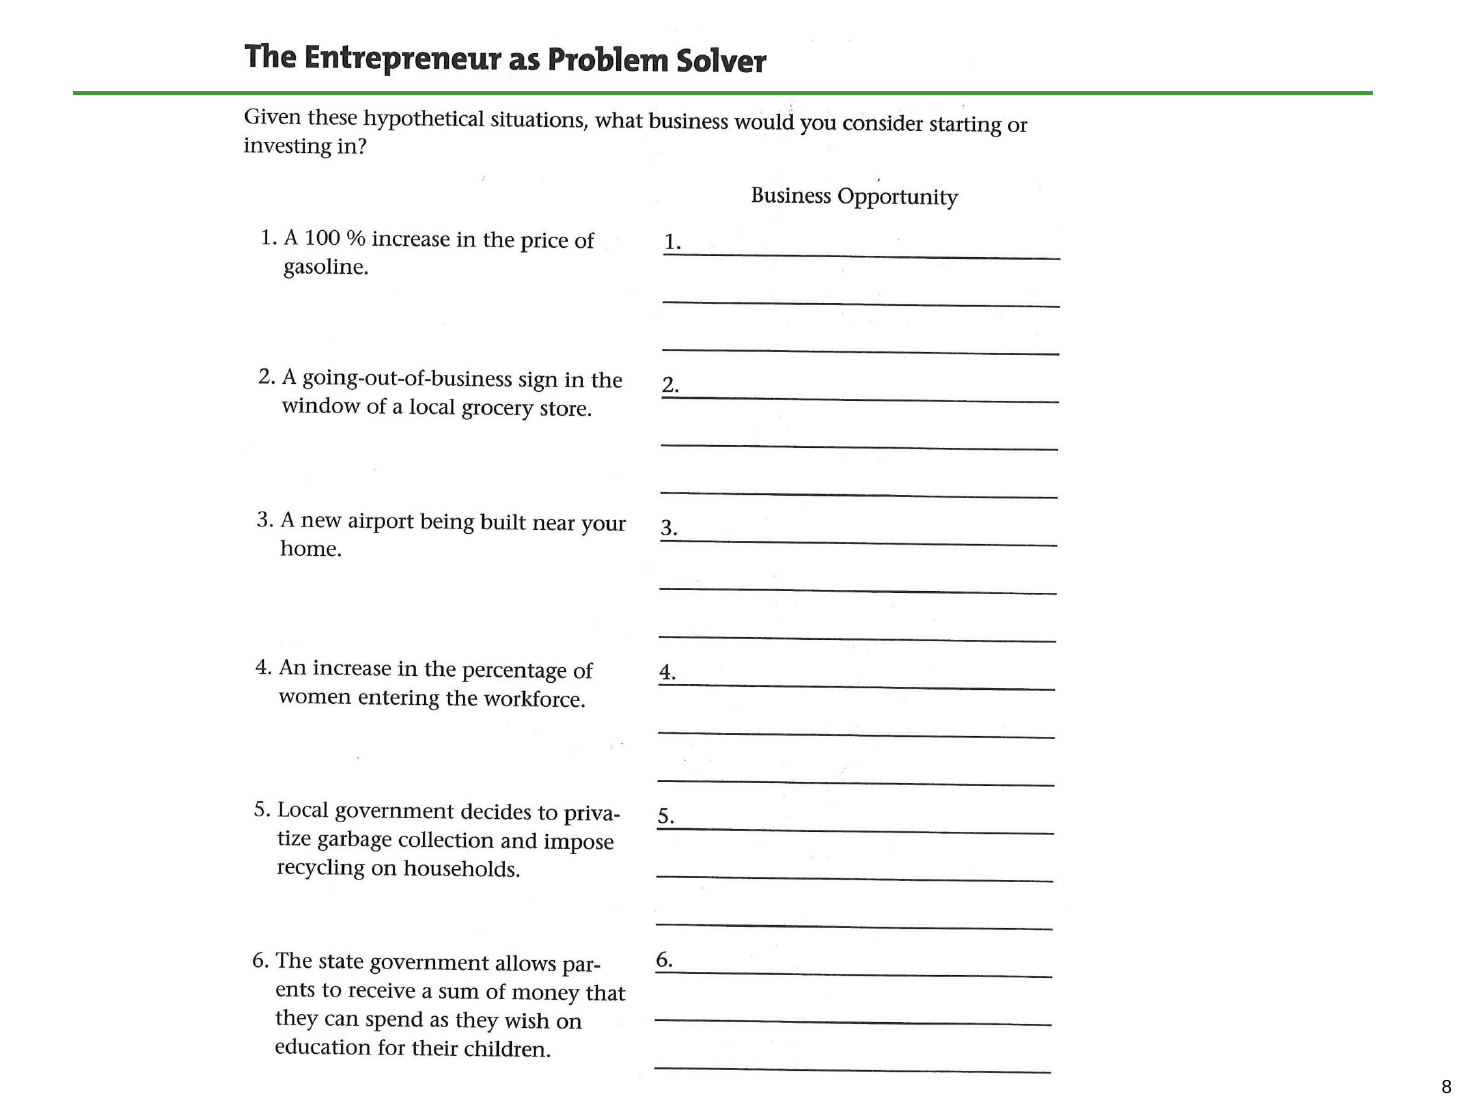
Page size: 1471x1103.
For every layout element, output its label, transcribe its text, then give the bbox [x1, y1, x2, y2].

picture [232, 22, 1083, 92]
picture [232, 94, 1083, 1093]
slide_number 7 [1430, 1066, 1457, 1093]
